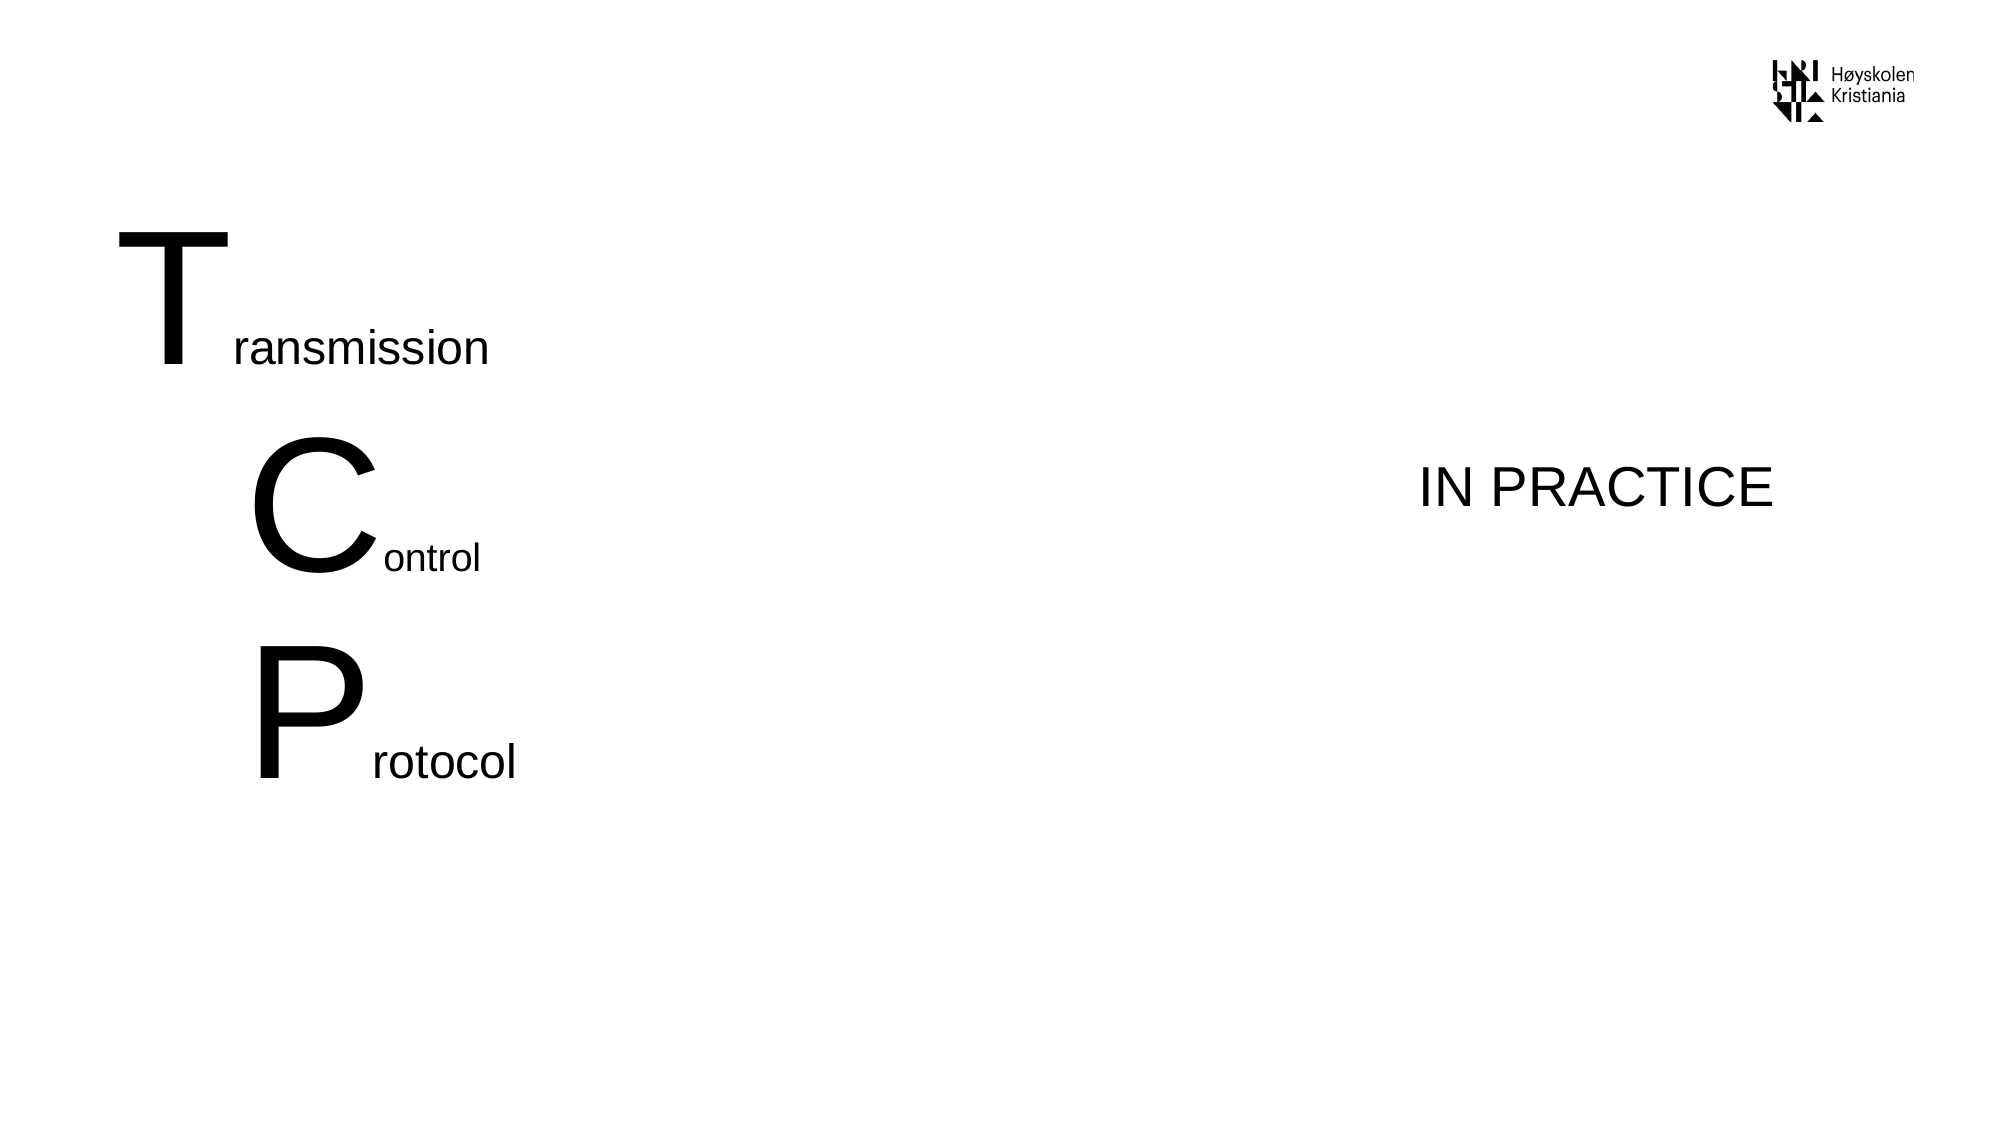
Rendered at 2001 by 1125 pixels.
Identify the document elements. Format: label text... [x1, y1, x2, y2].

title Transmission Control Protocol [101, 190, 1117, 888]
text_box IN PRACTICE [1403, 449, 1840, 721]
